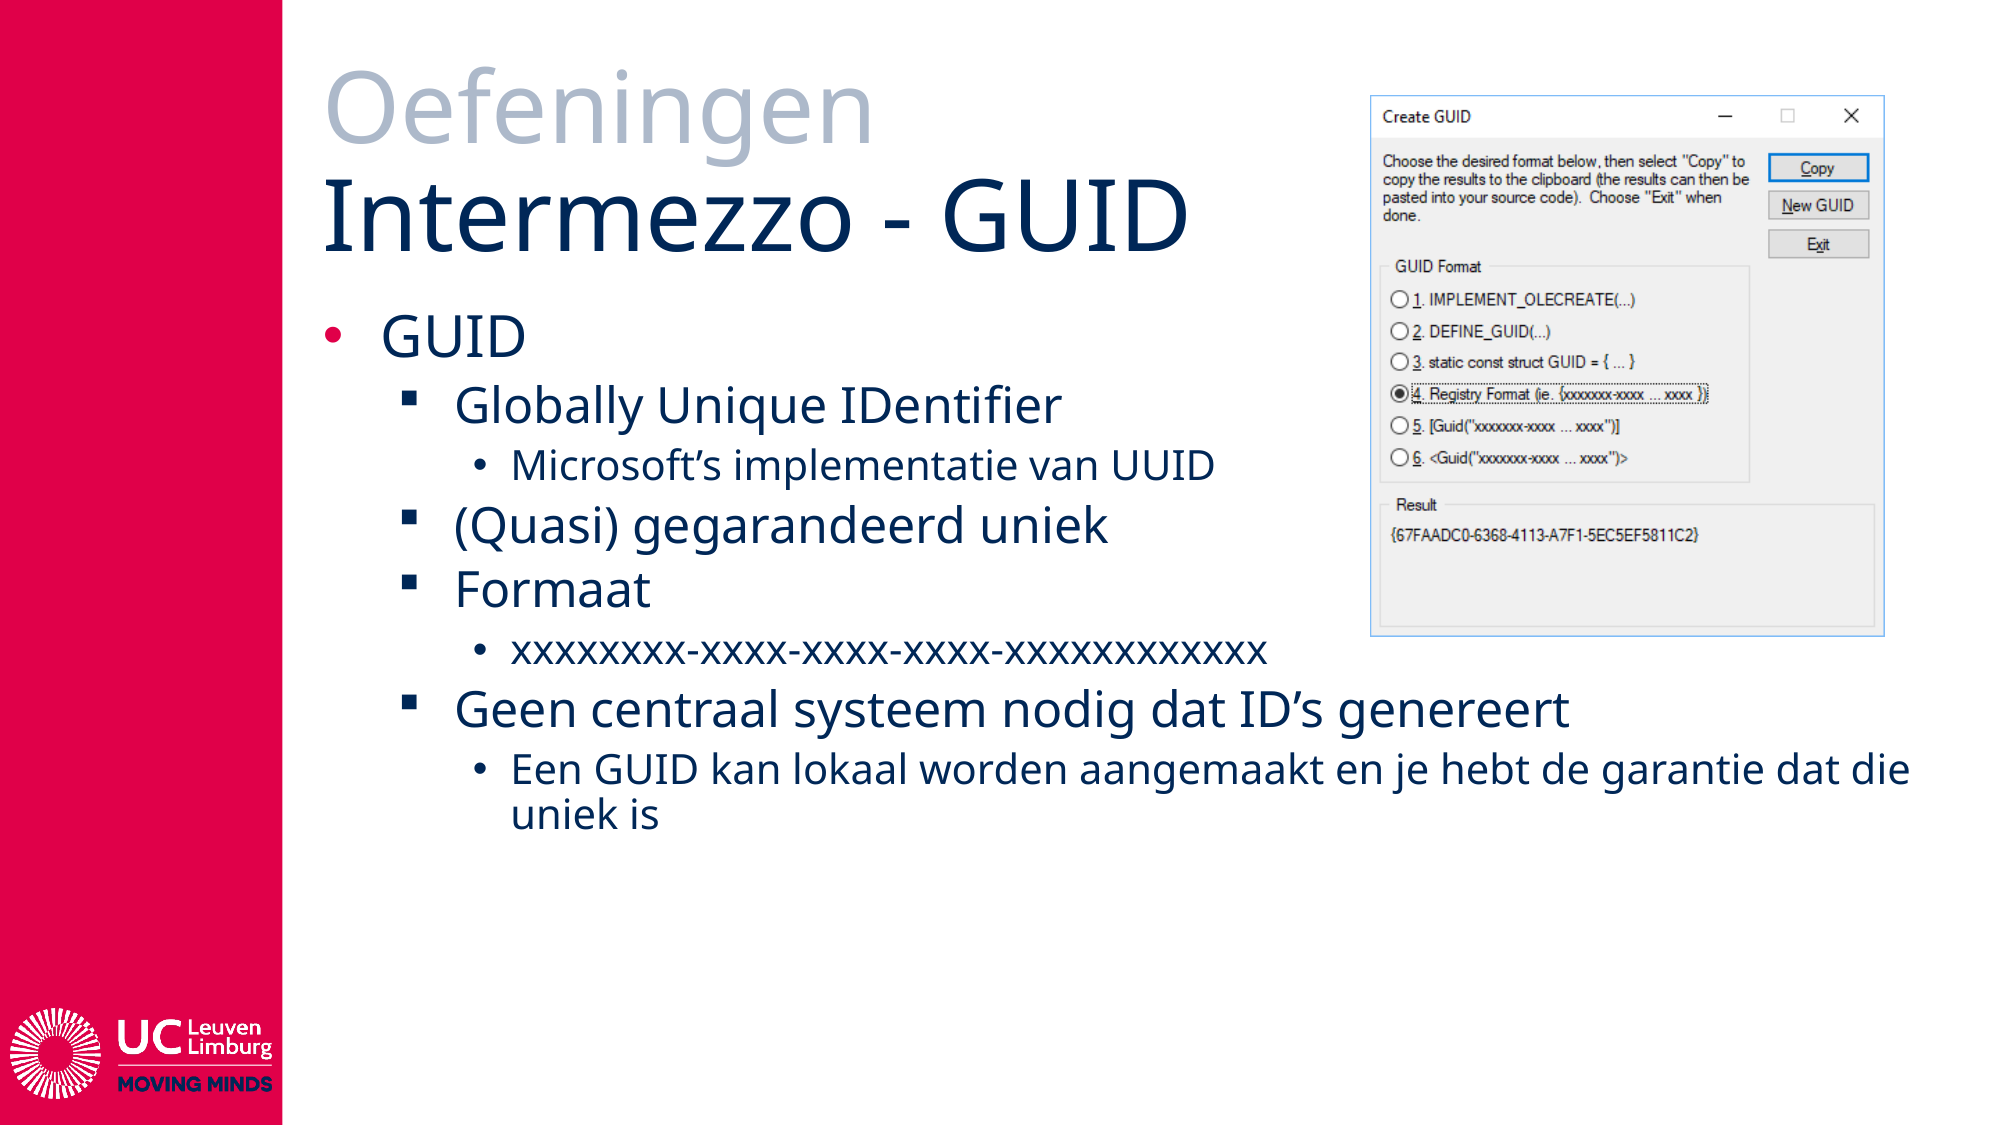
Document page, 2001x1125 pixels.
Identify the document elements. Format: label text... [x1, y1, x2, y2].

list GUID Globally Unique IDentifier Microsoft’s implementatie van UUID (Quasi) gegarandeerd uniek Formaat xxxxxxxx-xxxx-xxxx-xxxx-xxxxxxxxxxxx Geen centraal systeem nodig dat ID’s genereert Een GUID kan lokaal worden aangemaakt en je hebt de garantie dat die uniek is [307, 299, 1940, 996]
title Oefeningen Intermezzo - GUID [307, 59, 1940, 271]
picture [1370, 94, 1885, 637]
picture [10, 1008, 272, 1099]
